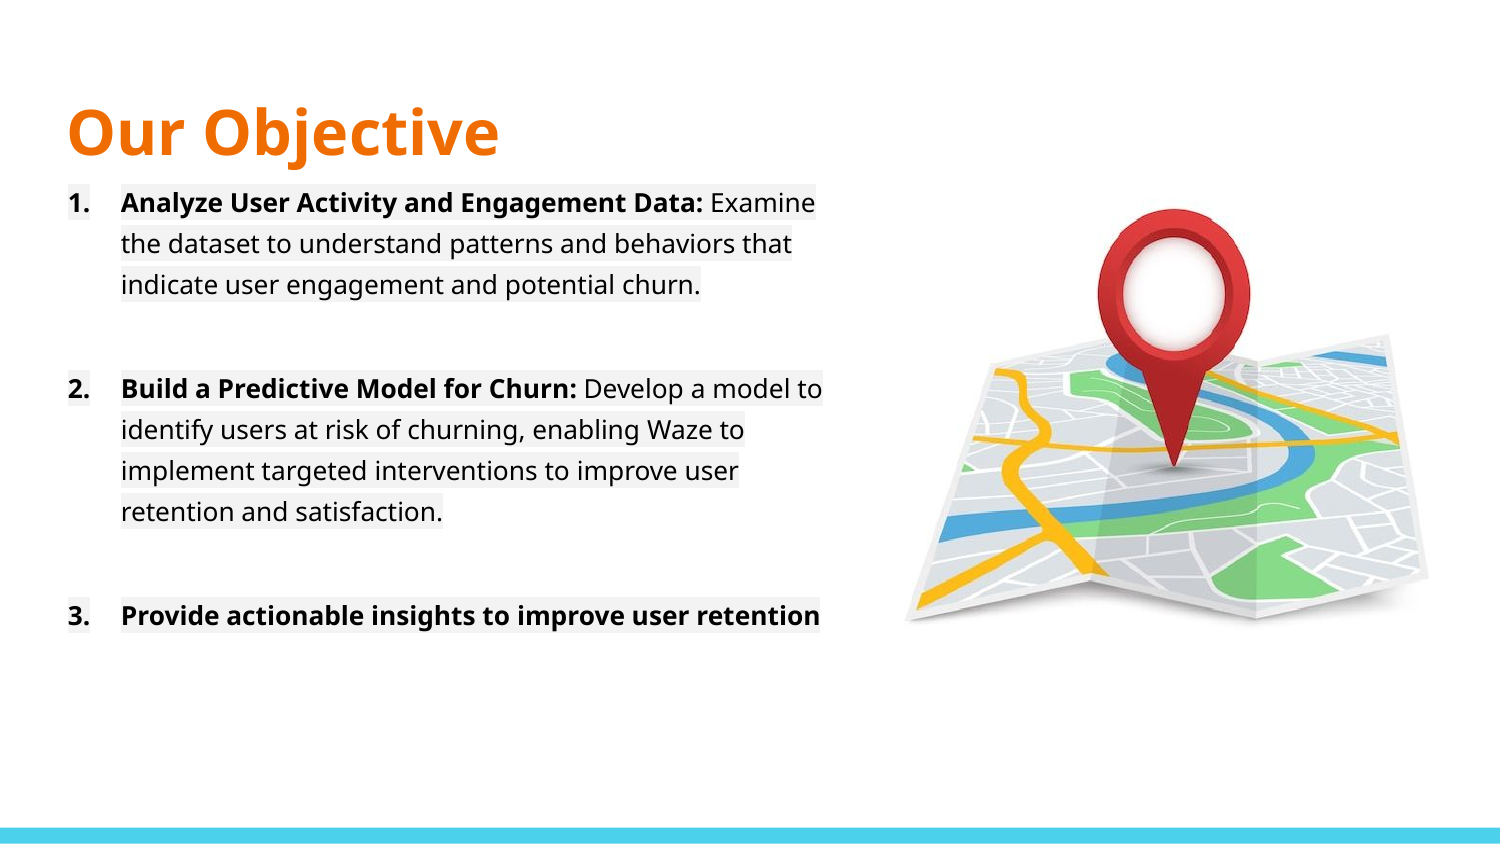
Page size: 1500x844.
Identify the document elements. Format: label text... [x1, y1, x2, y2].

list Analyze User Activity and Engagement Data: Examine the dataset to understand patterns and behaviors that indicate user engagement and potential churn. Build a Predictive Model for Churn: Develop a model to identify users at risk of churning, enabling Waze to implement targeted interventions to improve user retention and satisfaction. Provide actionable insights to improve user retention [31, 163, 845, 706]
title Our Objective [51, 72, 1449, 189]
picture [865, 164, 1465, 679]
